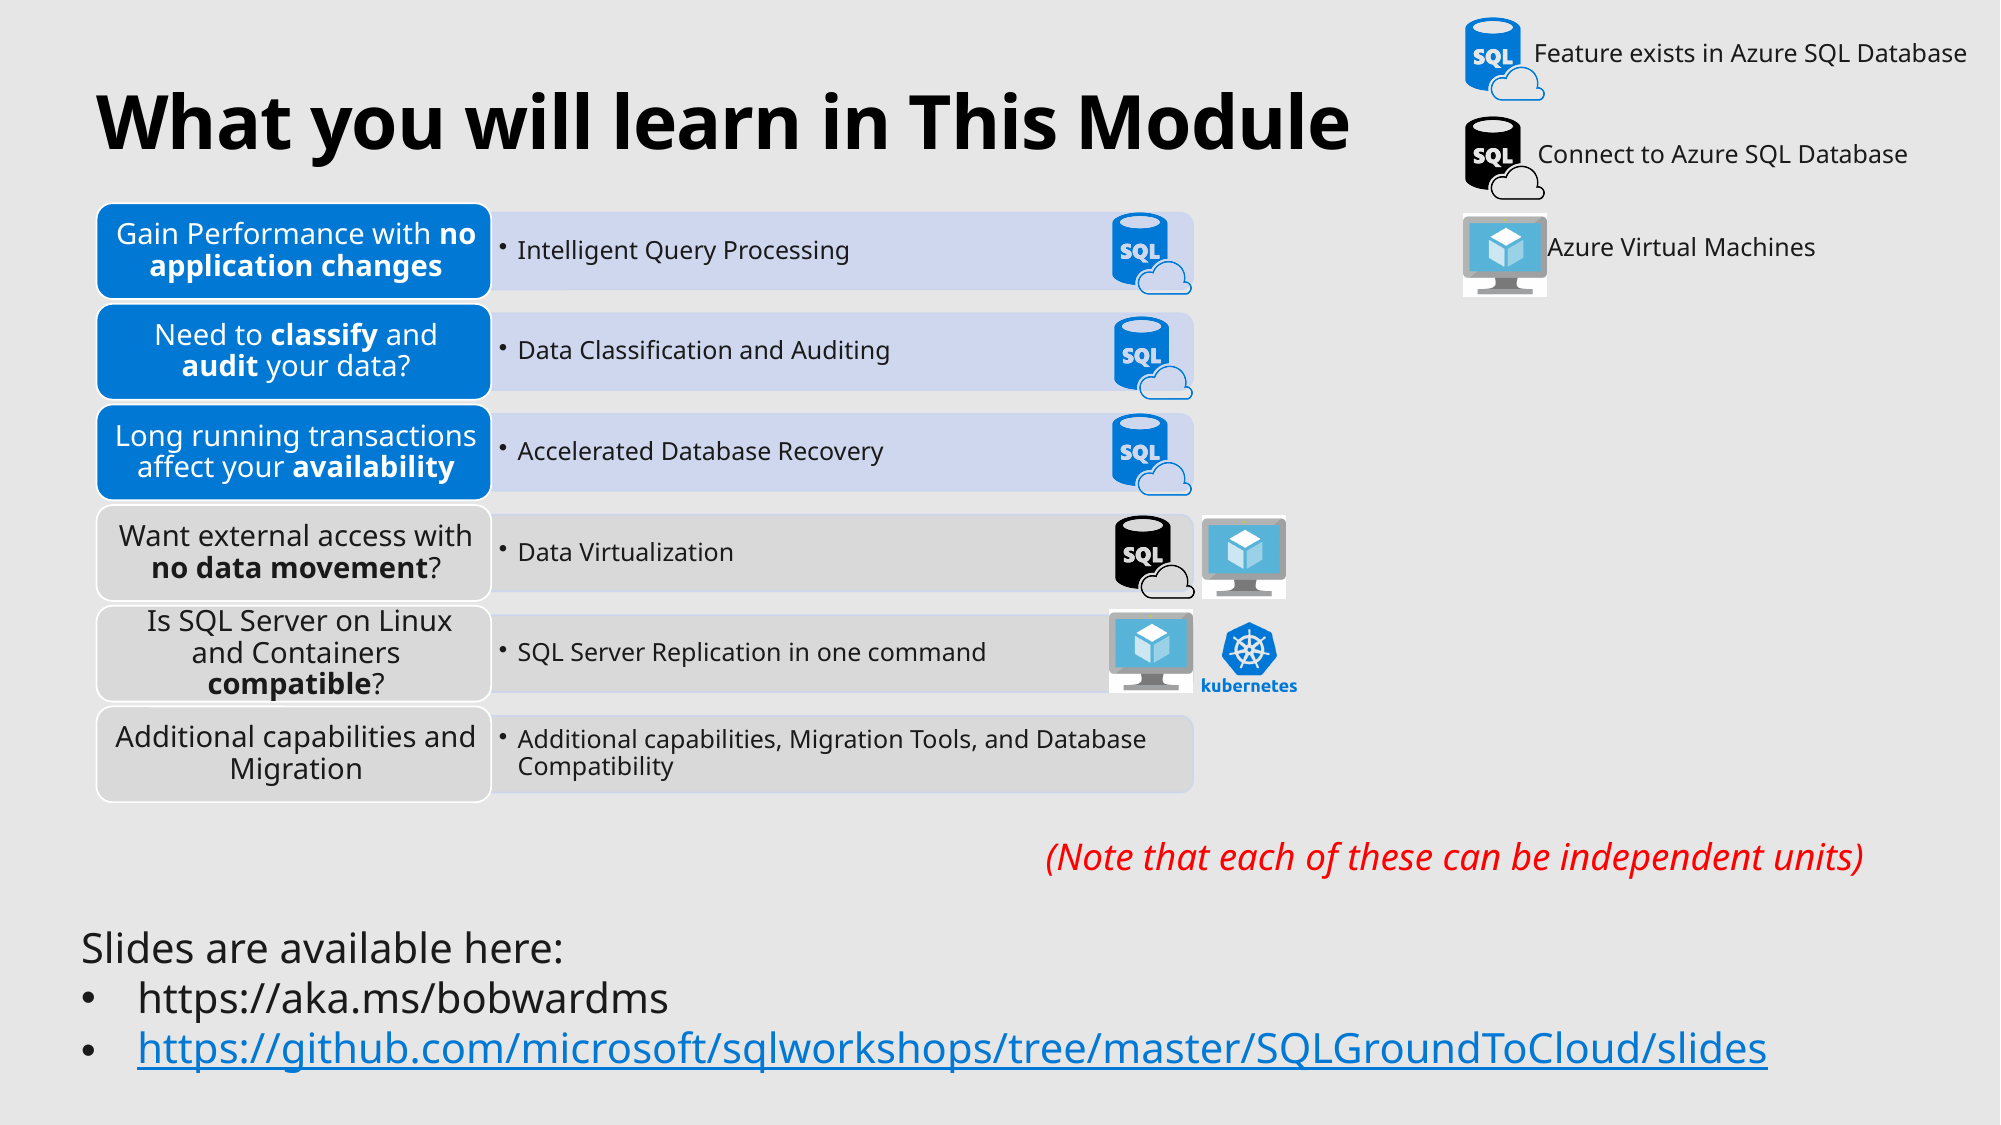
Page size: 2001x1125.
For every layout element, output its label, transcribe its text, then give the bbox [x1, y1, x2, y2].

picture [1463, 116, 1547, 200]
picture [1463, 17, 1547, 101]
picture [1113, 515, 1197, 599]
text_box Feature exists in Azure SQL Database [1547, 37, 1968, 68]
picture [1202, 515, 1286, 599]
picture [1109, 211, 1194, 296]
picture [1109, 412, 1194, 497]
picture [1463, 213, 1547, 297]
picture [1202, 622, 1297, 693]
text_box (Note that each of these can be independent units) [1030, 826, 1880, 885]
text_box Slides are available here: https://aka.ms/bobwardms https://github.com/microsoft/sqlworkshops/tree/master/SQLGroundToCloud/slides [80, 921, 1768, 1079]
picture [1111, 316, 1196, 400]
text_box Azure Virtual Machines [1547, 231, 1817, 262]
title What you will learn in This Module [96, 75, 1904, 166]
text_box Connect to Azure SQL Database [1547, 139, 1909, 170]
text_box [96, 202, 1194, 803]
picture [1109, 609, 1193, 693]
